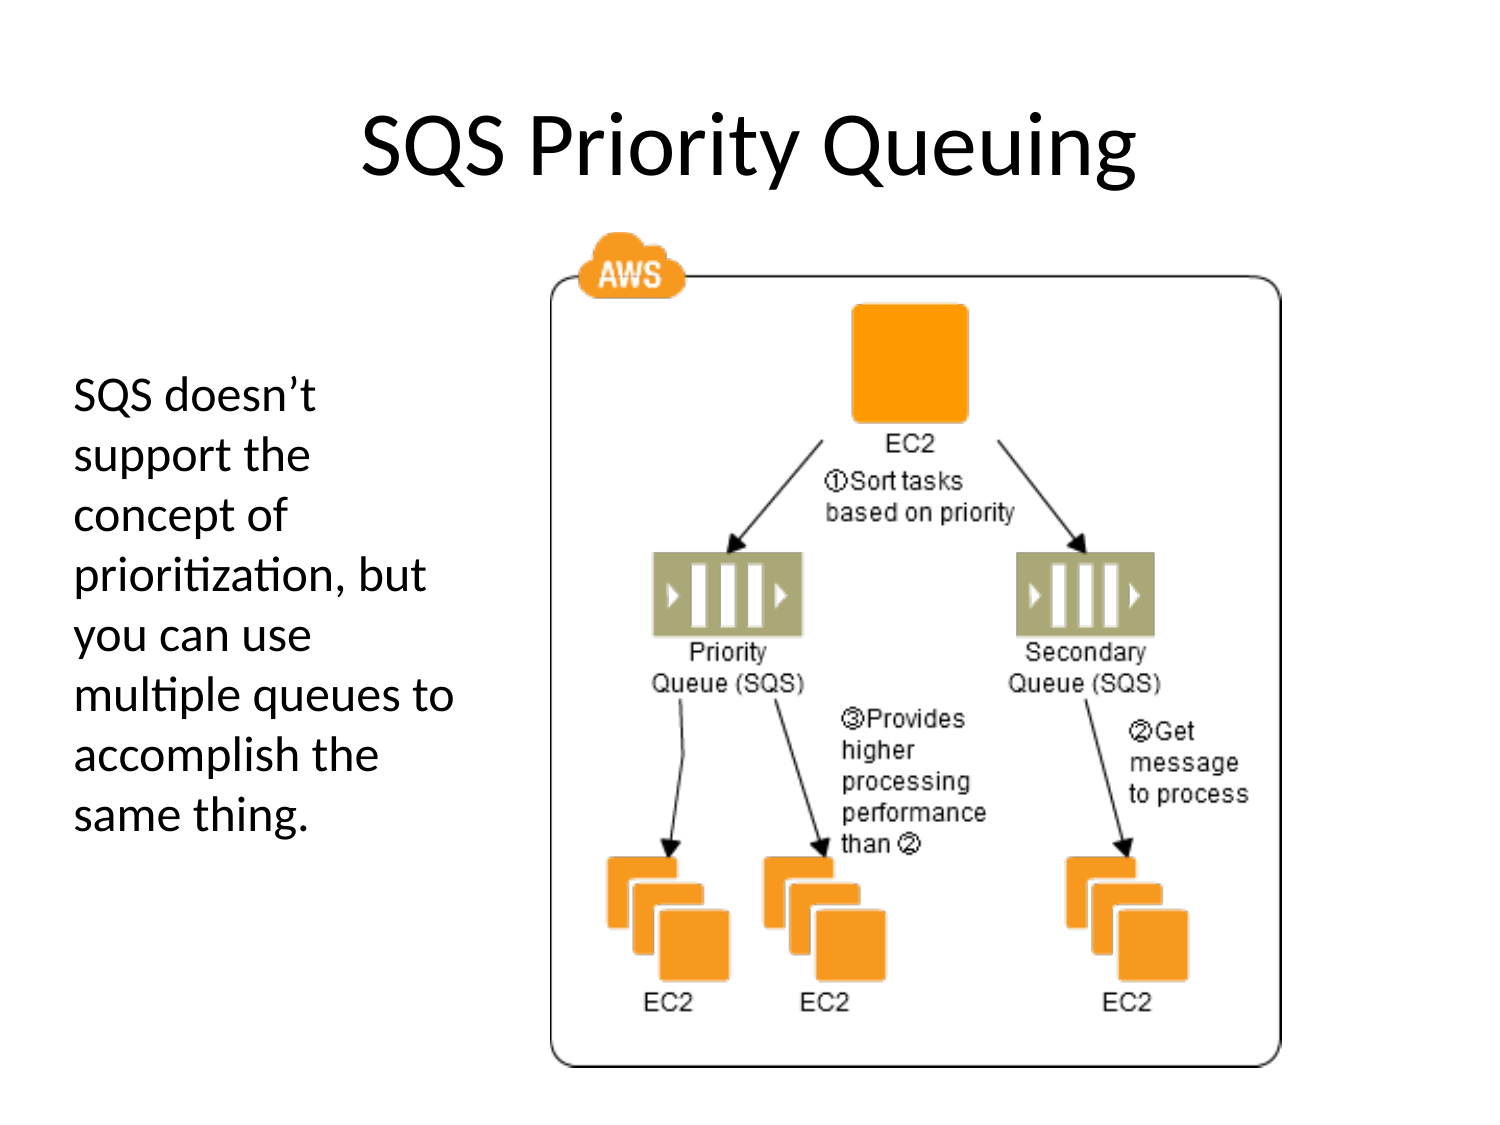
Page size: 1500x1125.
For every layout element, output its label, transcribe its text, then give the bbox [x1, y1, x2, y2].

text_box SQS doesn’t support the concept of prioritization, but you can use multiple queues to accomplish the same thing. [58, 353, 489, 849]
picture [550, 232, 1282, 1069]
title SQS Priority Queuing [75, 45, 1425, 233]
